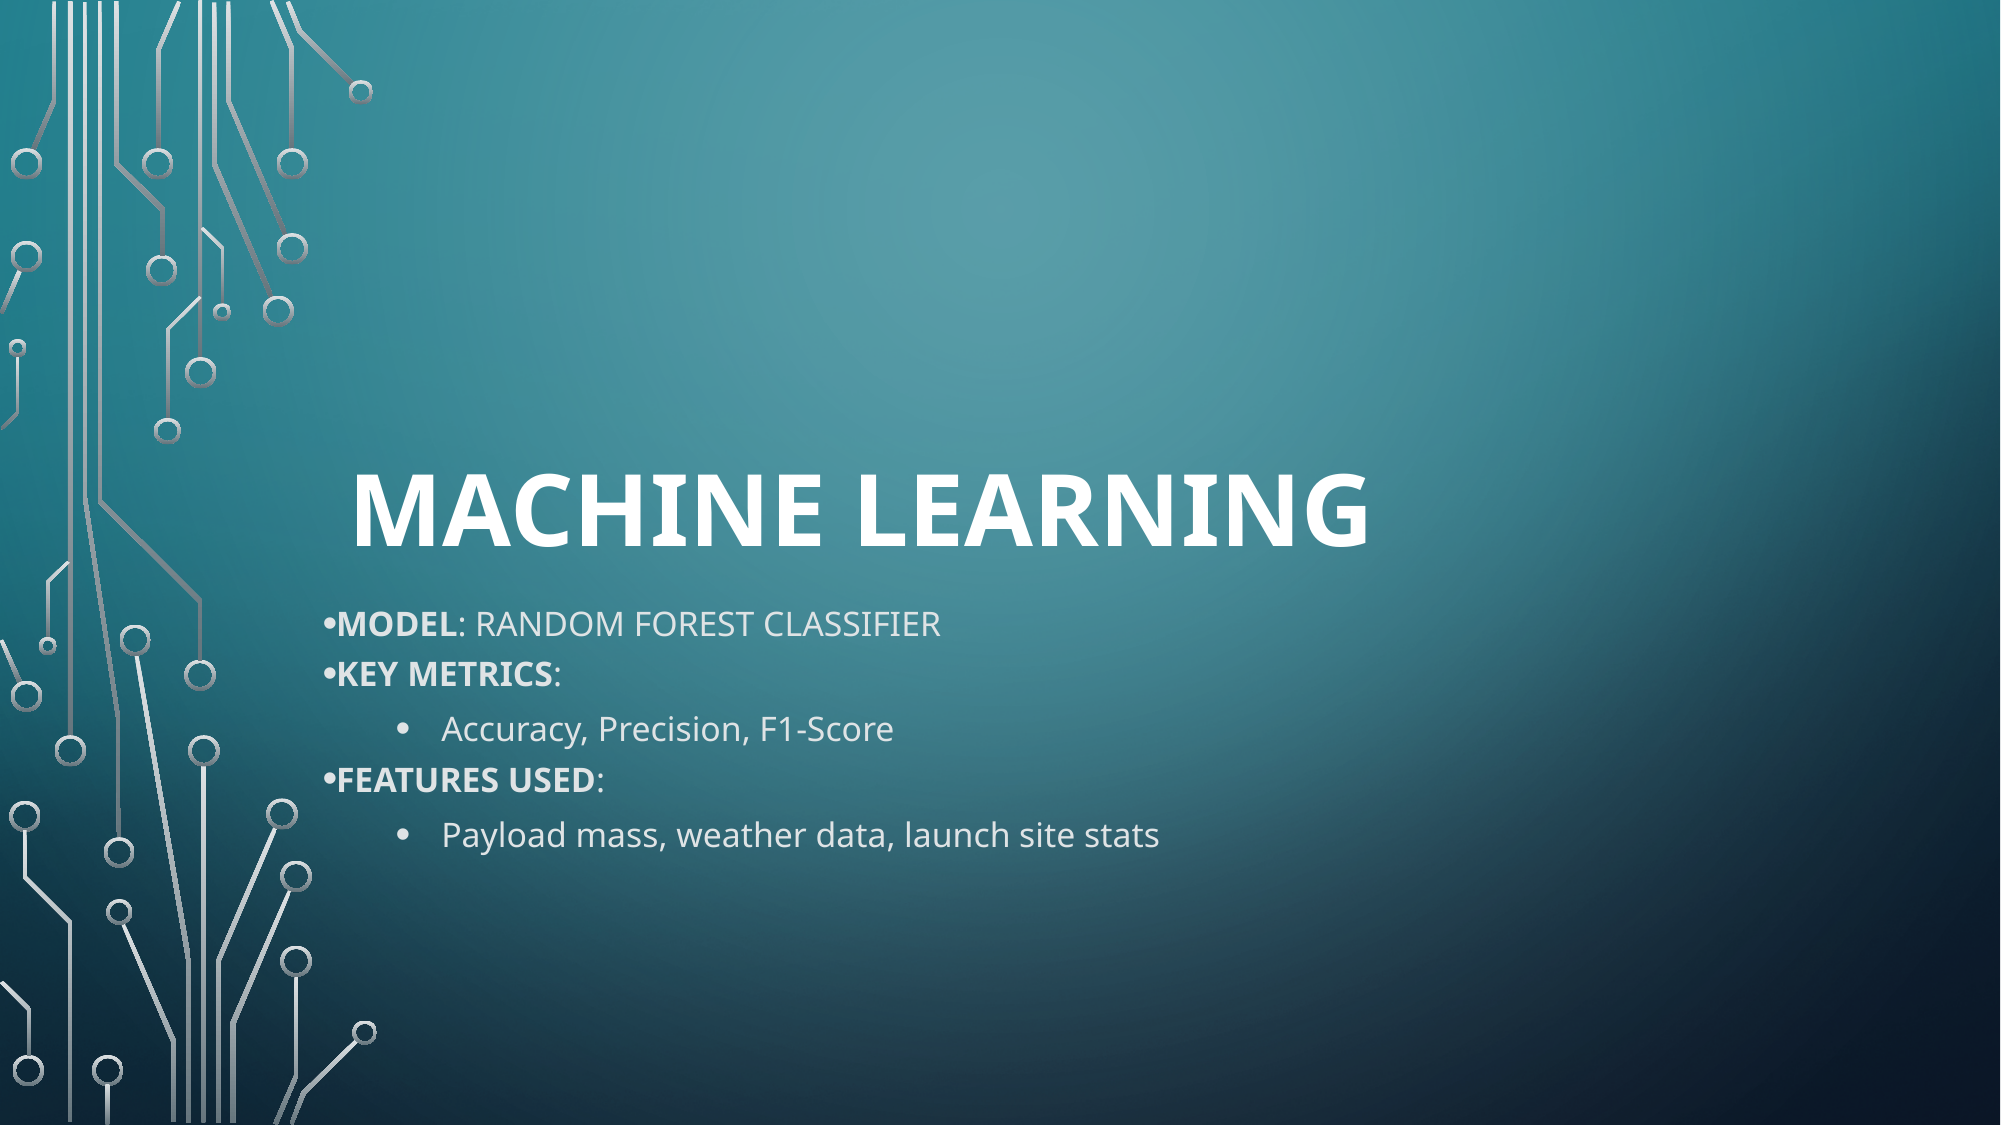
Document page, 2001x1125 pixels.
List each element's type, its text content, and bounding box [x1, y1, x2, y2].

subtitle Model: Random Forest Classifier Key Metrics: Accuracy, Precision, F1-Score Features Used: Payload mass, weather data, launch site stats [307, 590, 1750, 863]
title Machine Learning [307, 184, 1750, 576]
